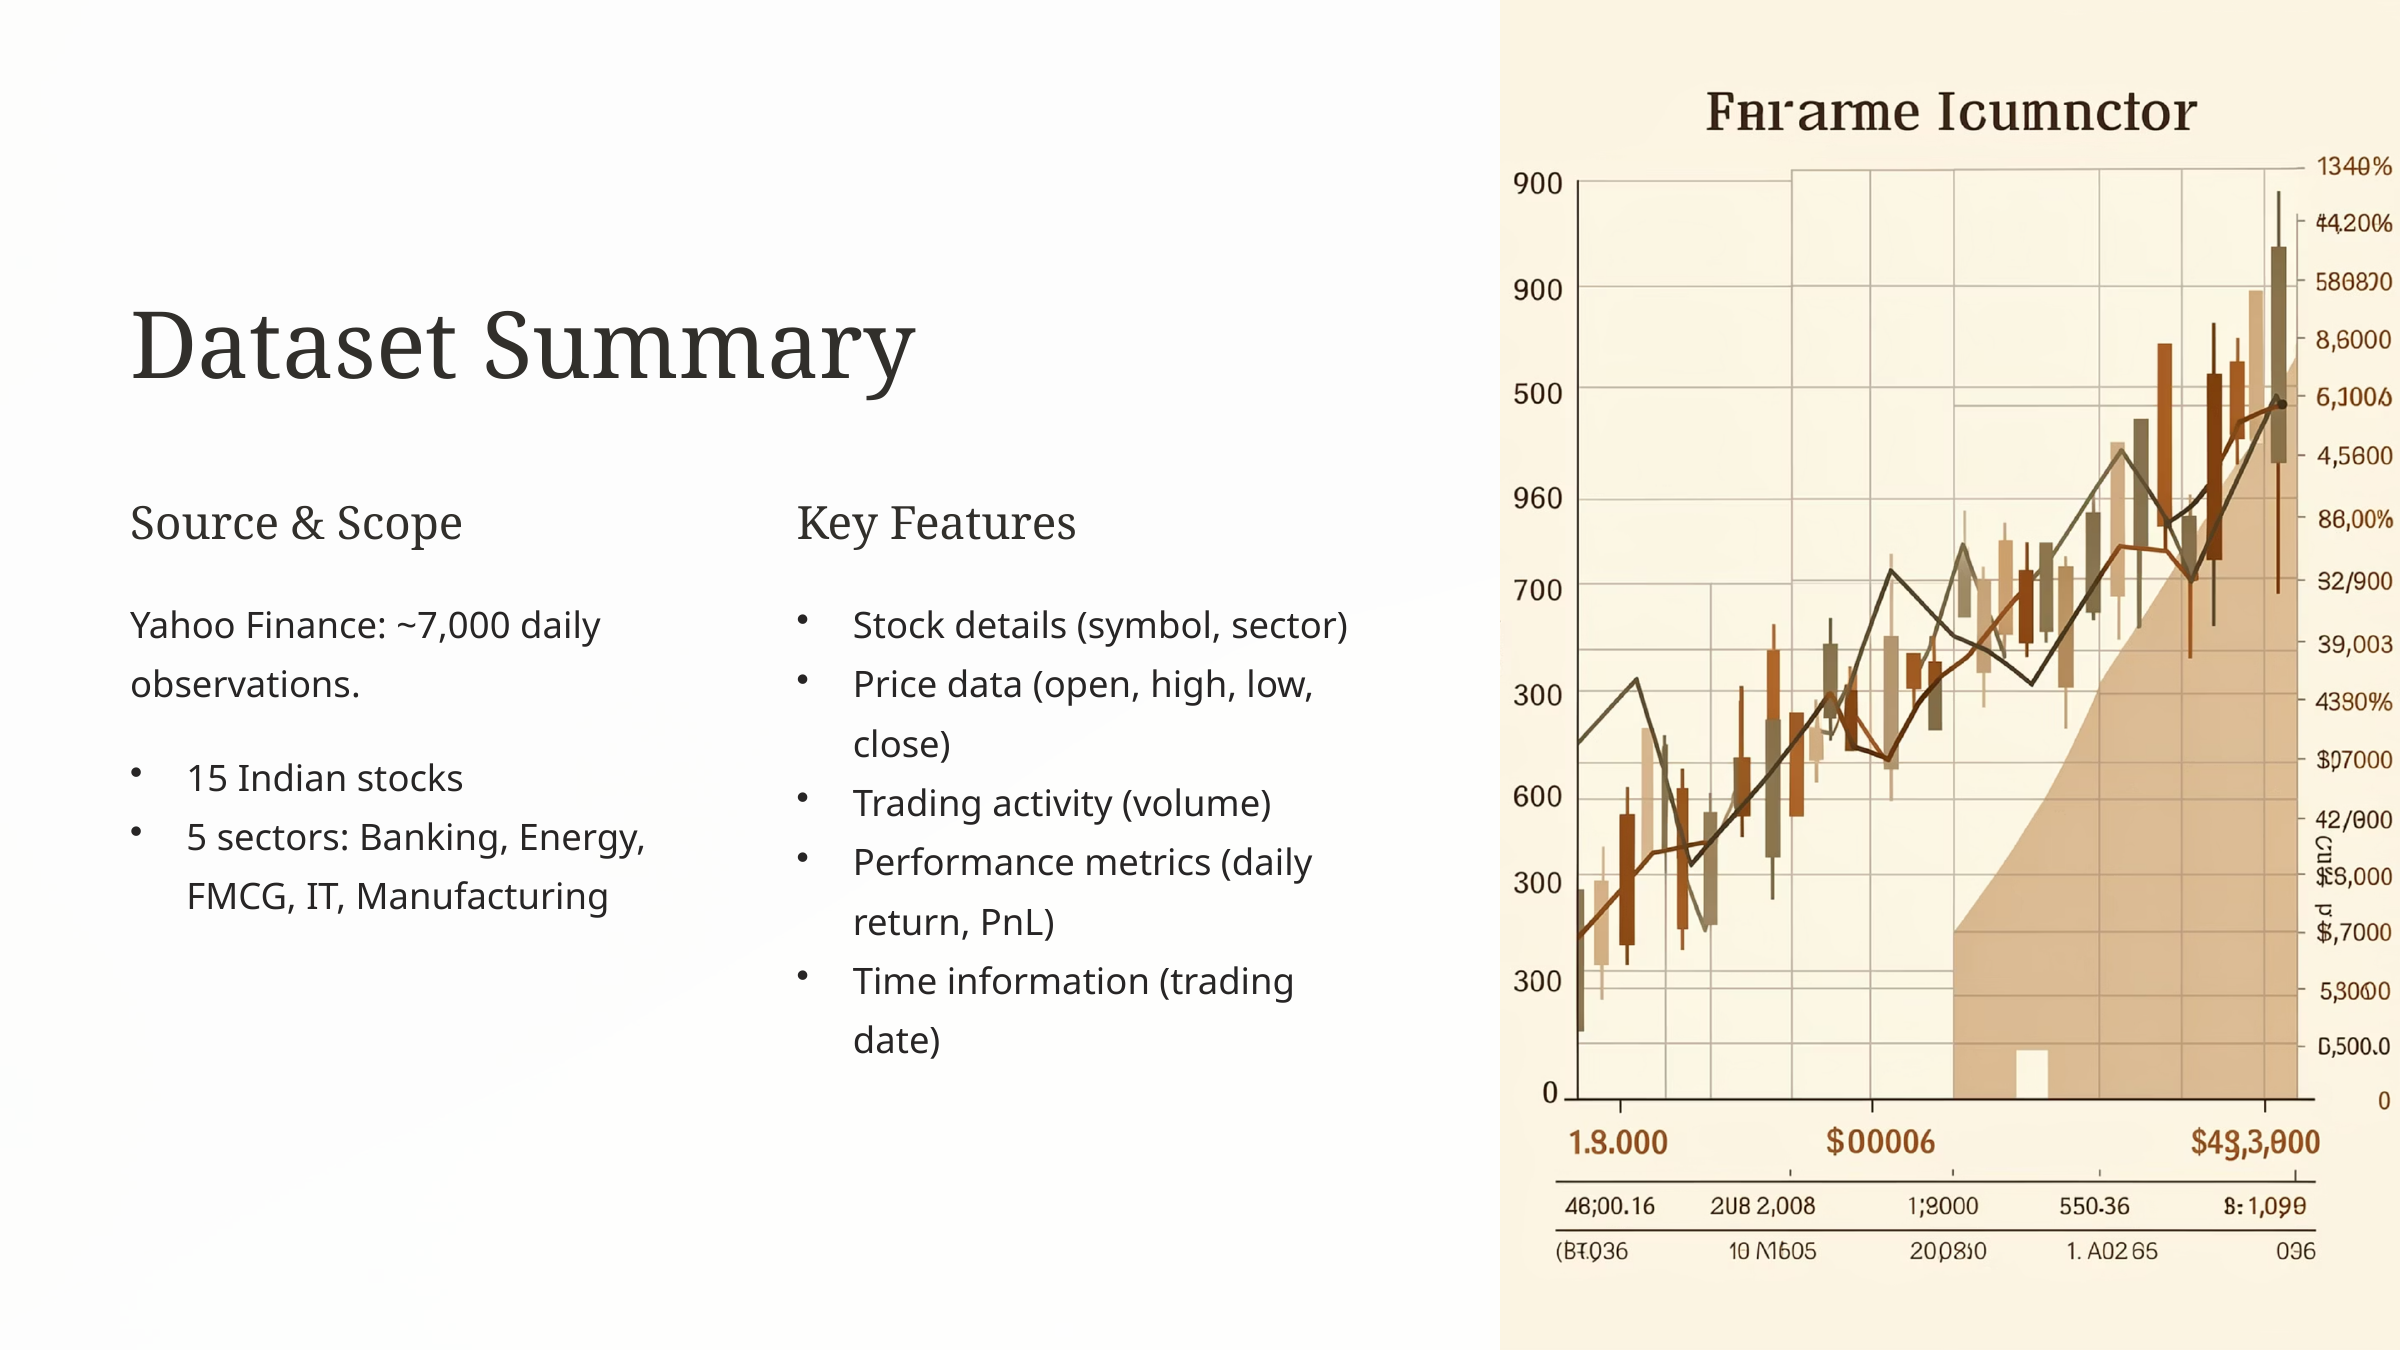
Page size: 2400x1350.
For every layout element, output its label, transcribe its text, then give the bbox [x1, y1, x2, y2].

text_box 15 Indian stocks 5 sectors: Banking, Energy, FMCG, IT, Manufacturing [130, 738, 705, 918]
text_box Yahoo Finance: ~7,000 daily observations. [130, 586, 705, 706]
text_box Dataset Summary [130, 281, 1061, 399]
text_box Source & Scope [130, 491, 596, 550]
picture [1499, 0, 2400, 1350]
text_box Stock details (symbol, sector) Price data (open, high, low, close) Trading activity (volume) Performance metrics (daily return, PnL) Time information (trading date) [796, 586, 1371, 1004]
text_box Key Features [796, 491, 1262, 550]
